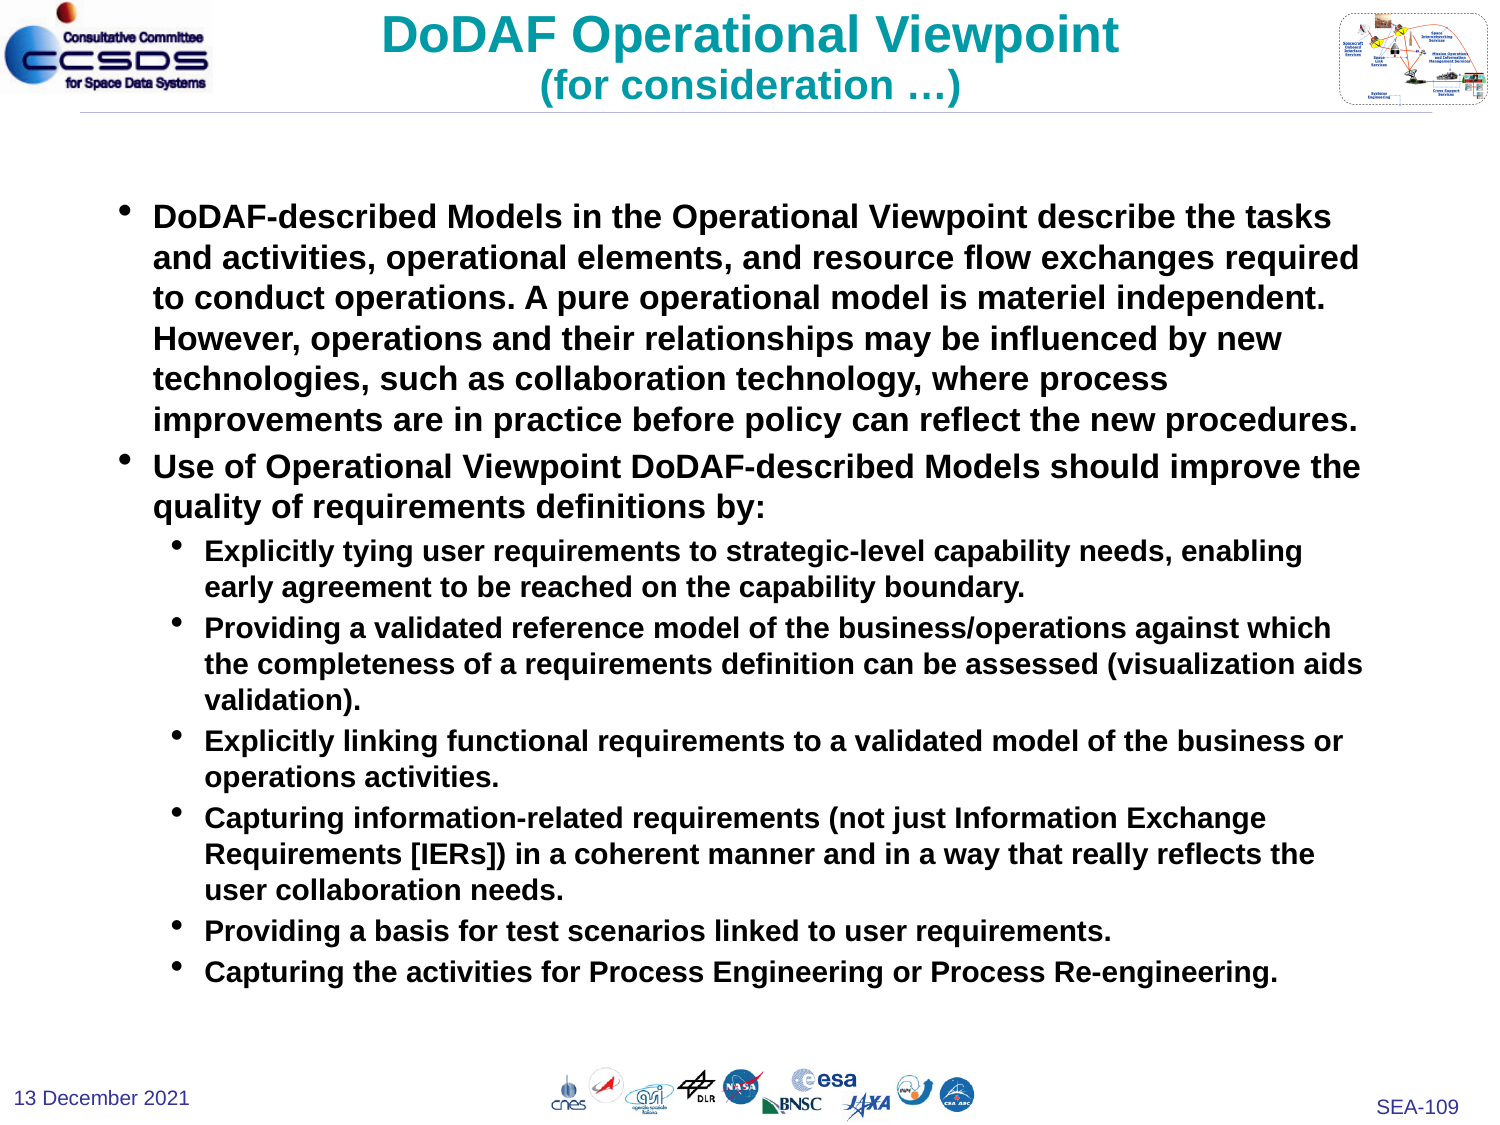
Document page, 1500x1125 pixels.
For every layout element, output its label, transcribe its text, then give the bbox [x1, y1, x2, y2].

picture [1338, 12, 1488, 106]
picture [0, 0, 213, 94]
title DoDAF Operational Viewpoint (for consideration …) [103, 0, 1398, 90]
list DoDAF-described Models in the Operational Viewpoint describe the tasks and activities, operational elements, and resource flow exchanges required to conduct operations. A pure operational model is materiel independent. However, operations and their relationships may be influenced by new technologies, such as collaboration technology, where process improvements are in practice before policy can reflect the new procedures. Use of Operational Viewpoint DoDAF-described Models should improve the quality of requirements definitions by: Explicitly tying user requirements to strategic-level capability needs, enabling early agreement to be reached on the capability boundary. Providing a validated reference model of the business/operations against which the completeness of a requirements definition can be assessed (visualization aids validation). Explicitly linking functional requirements to a validated model of the business or operations activities. Capturing information-related requirements (not just Information Exchange Requirements [IERs]) in a coherent manner and in a way that really reflects the user collaboration needs. Providing a basis for test scenarios linked to user requirements. Capturing the activities for Process Engineering or Process Re-engineering. [103, 187, 1397, 1013]
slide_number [0, 1074, 285, 1120]
picture [549, 1064, 975, 1125]
